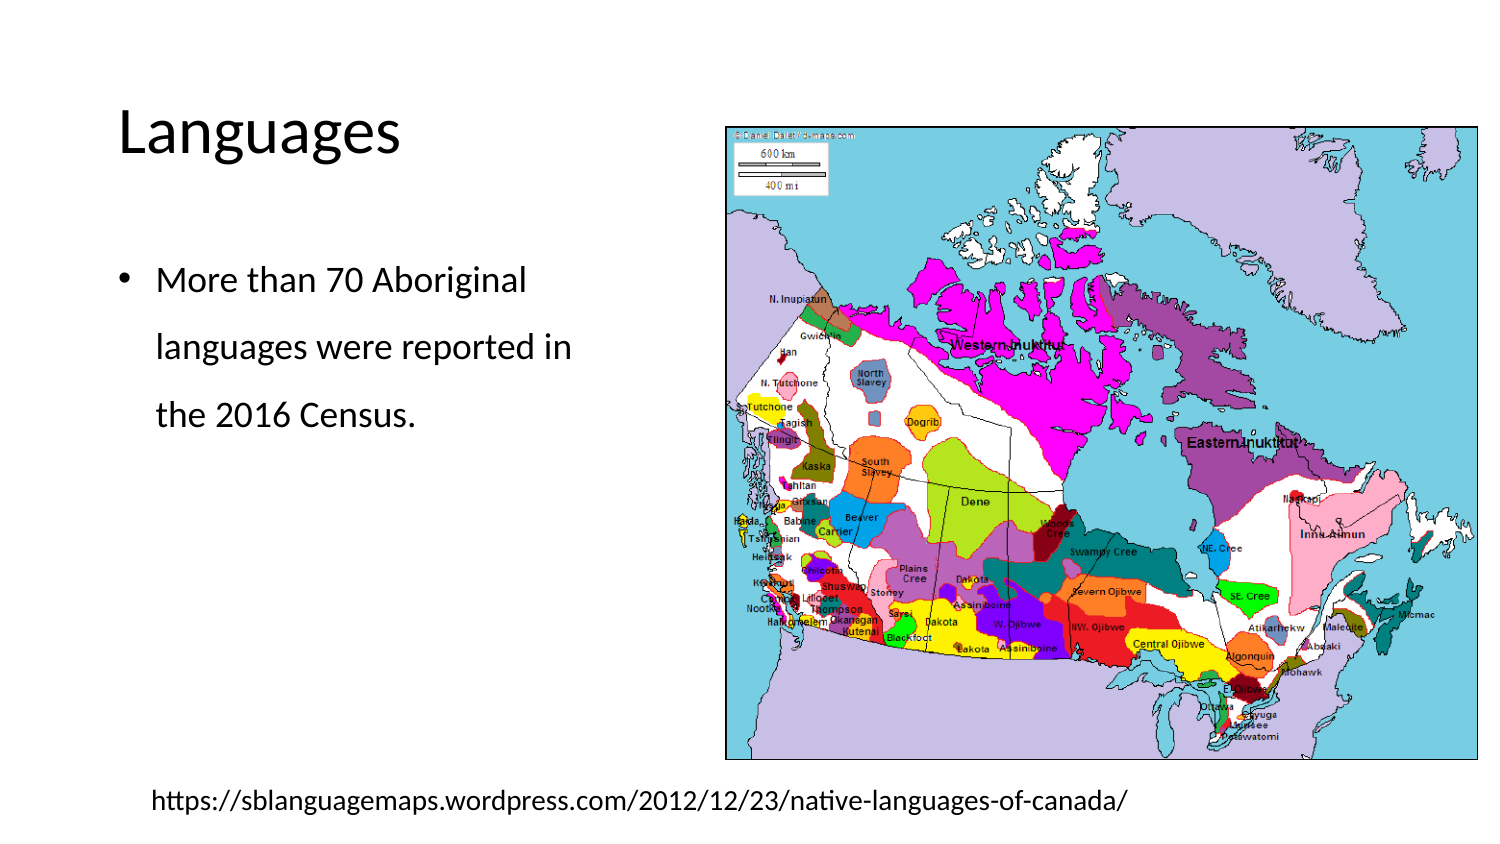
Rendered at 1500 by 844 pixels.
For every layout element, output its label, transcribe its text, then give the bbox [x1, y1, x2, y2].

list More than 70 Aboriginal languages were reported in the 2016 Census. [103, 224, 628, 760]
text_box https://sblanguagemaps.wordpress.com/2012/12/23/native-languages-of-canada/ [51, 773, 1187, 824]
picture [725, 126, 1478, 761]
title Languages [103, 44, 1397, 208]
